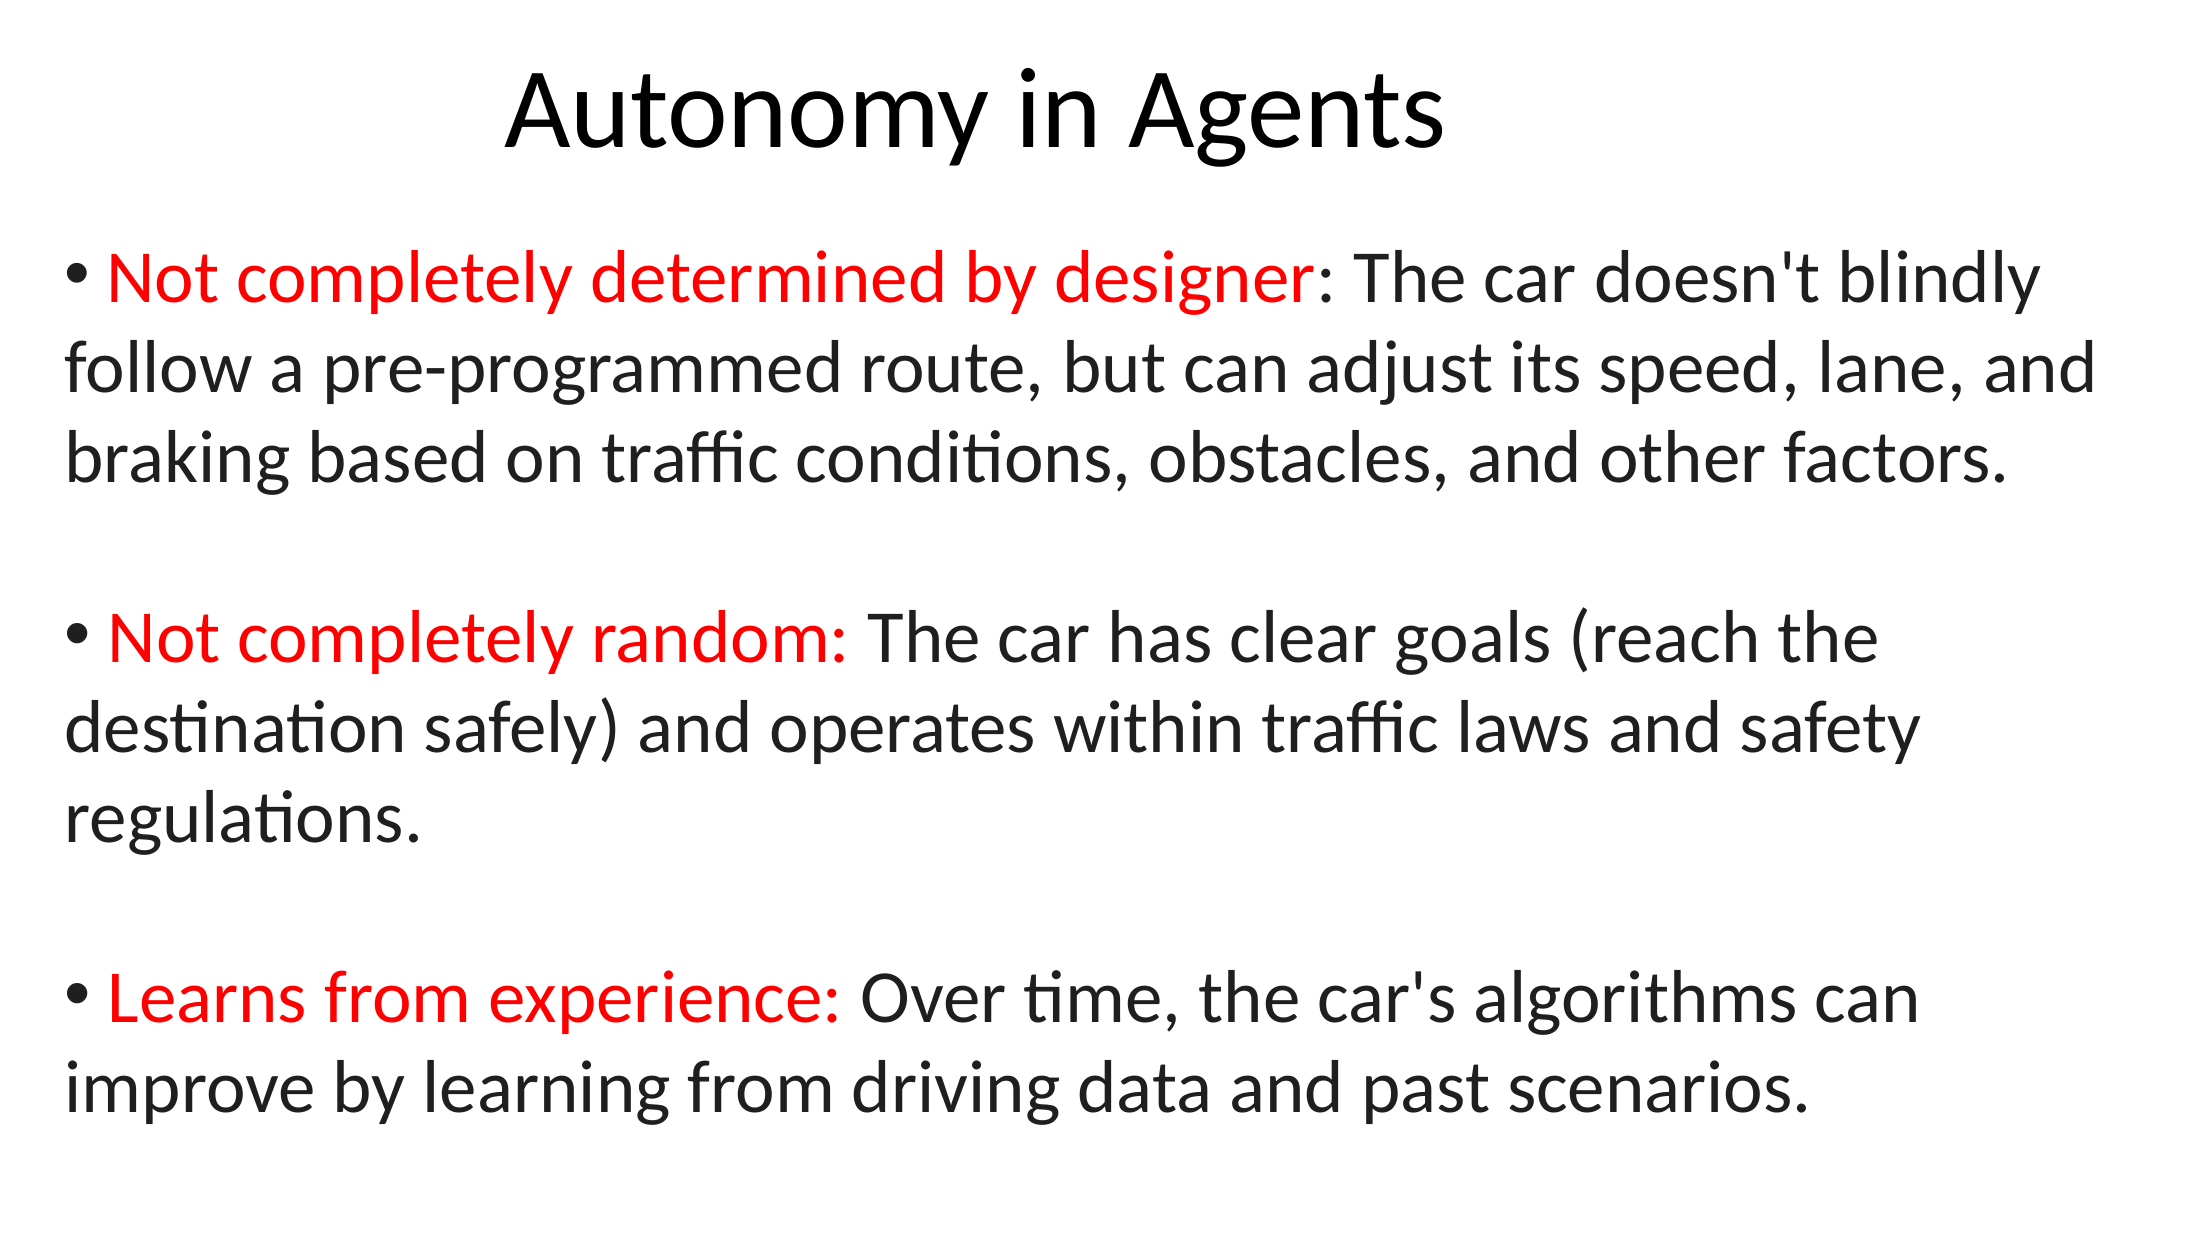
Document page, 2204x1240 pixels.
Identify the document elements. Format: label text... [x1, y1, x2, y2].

title Autonomy in Agents [501, 32, 1457, 219]
text_box Not completely determined by designer: The car doesn't blindly follow a pre-programmed route, but can adjust its speed, lane, and braking based on traffic conditions, obstacles, and other factors. Not completely random: The car has clear goals (reach the destination safely) and operates within traffic laws and safety regulations. Learns from experience: Over time, the car's algorithms can improve by learning from driving data and past scenarios. [49, 219, 2165, 1135]
